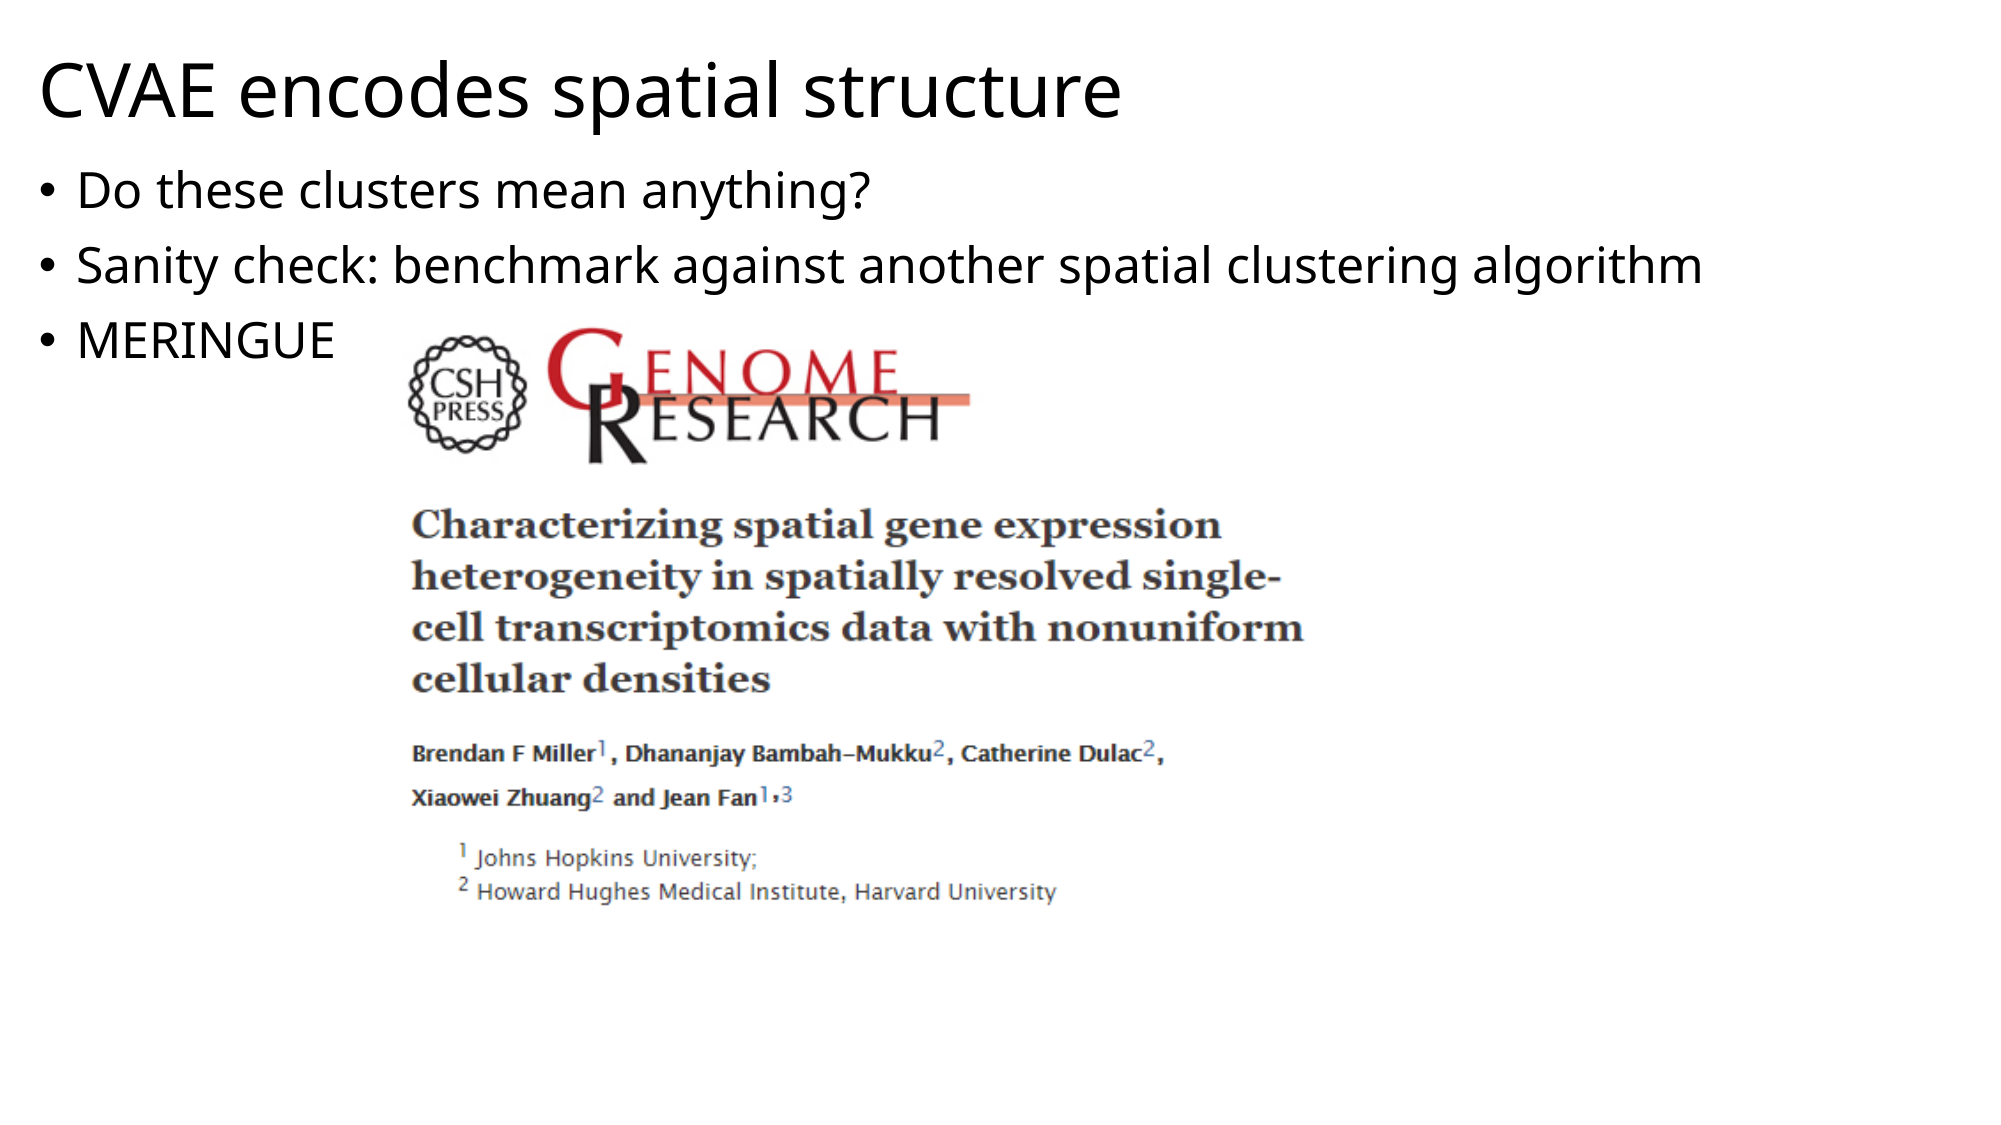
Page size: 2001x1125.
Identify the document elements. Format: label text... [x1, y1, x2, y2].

title CVAE encodes spatial structure [24, 44, 1977, 142]
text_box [373, 295, 1330, 916]
list Do these clusters mean anything? Sanity check: benchmark against another spatial clustering algorithm MERINGUE [24, 158, 1977, 1014]
